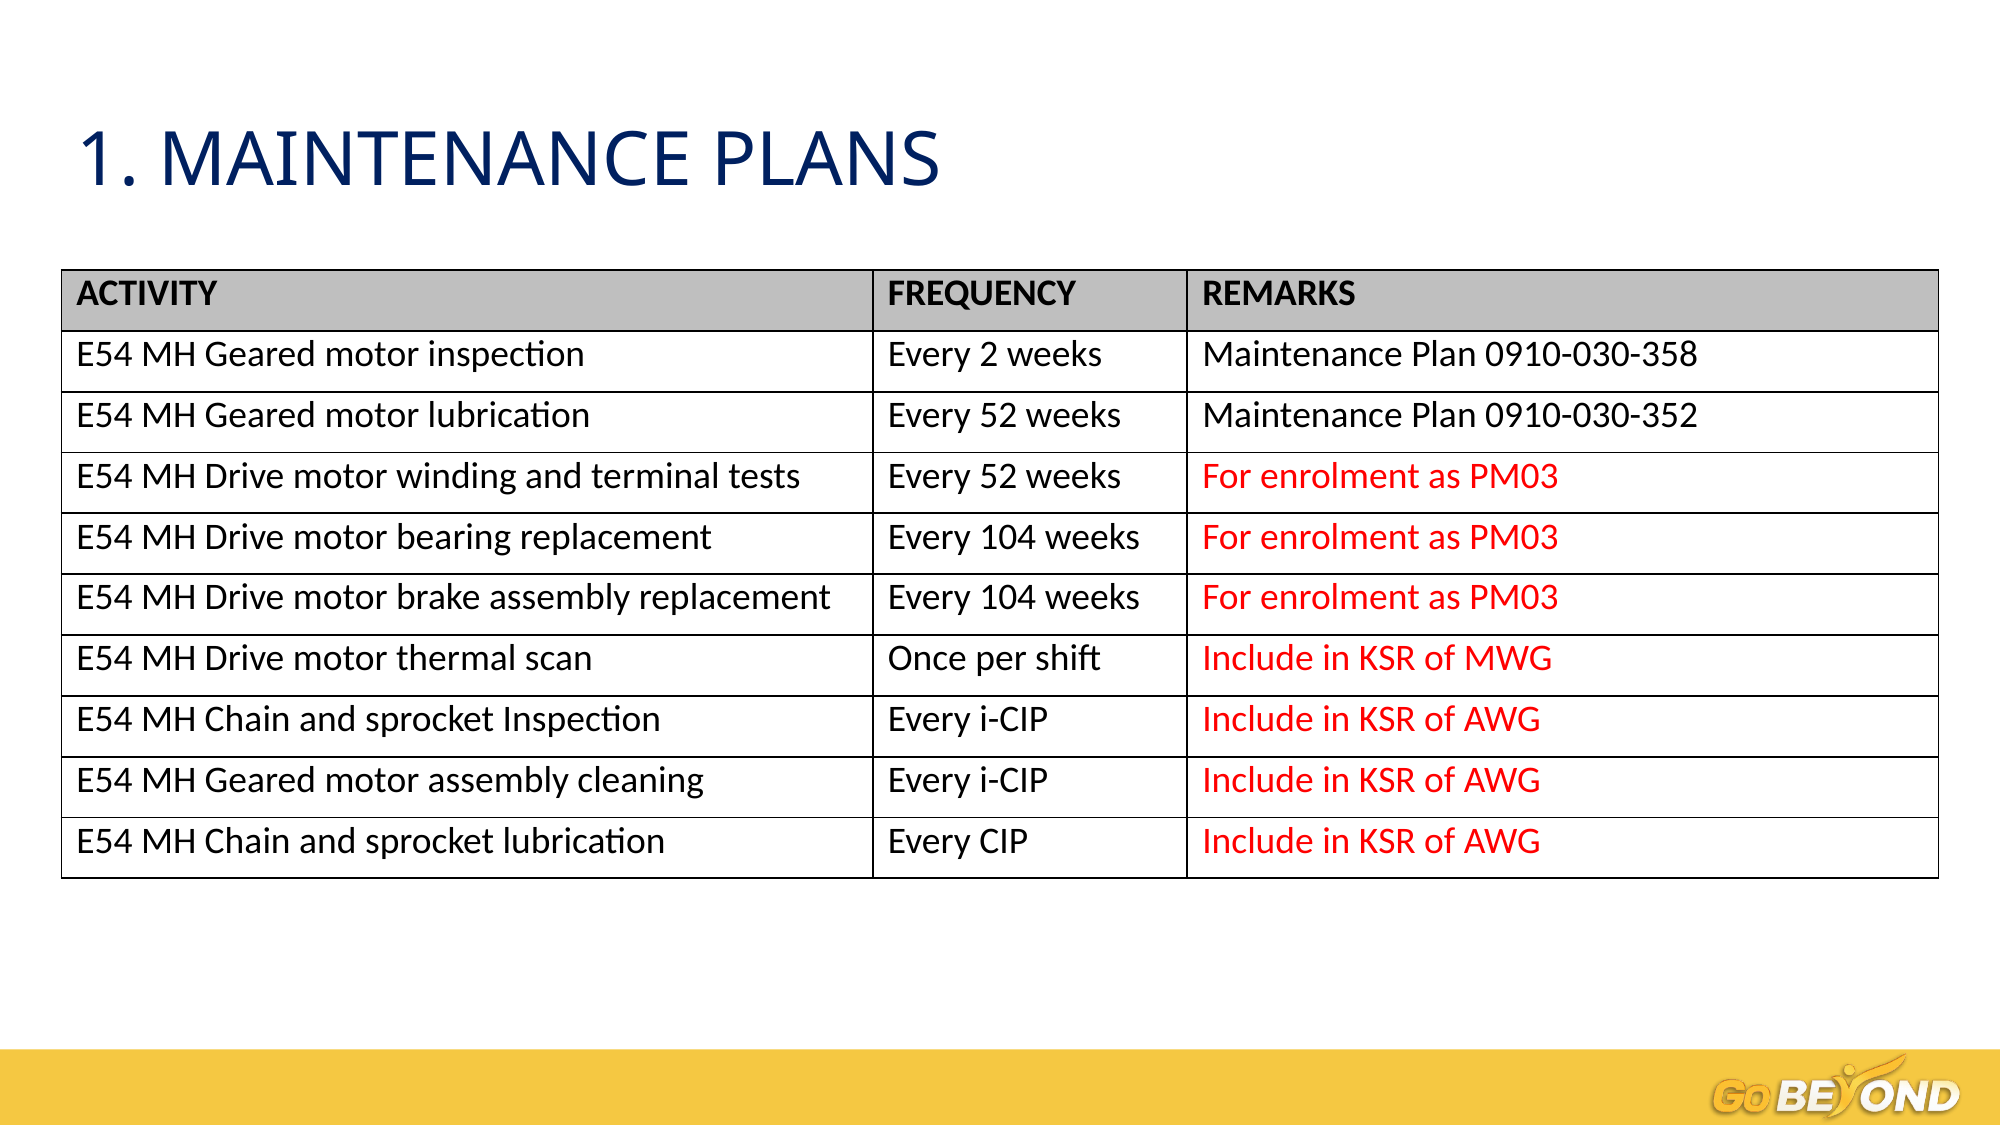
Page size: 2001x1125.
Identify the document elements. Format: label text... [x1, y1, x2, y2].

table_cell E54 MH Geared motor lubrication [62, 393, 872, 452]
table_cell Include in KSR of MWG [1188, 636, 1938, 695]
table_cell Maintenance Plan 0910-030-358 [1188, 332, 1938, 391]
table_cell Once per shift [874, 636, 1186, 695]
table_cell Every i-CIP [874, 758, 1186, 817]
table_cell Every 52 weeks [874, 393, 1186, 452]
table_cell For enrolment as PM03 [1188, 575, 1938, 634]
table_cell E54 MH Drive motor thermal scan [62, 636, 872, 695]
table_cell Every CIP [874, 818, 1186, 877]
table_cell E54 MH Geared motor inspection [62, 332, 872, 391]
picture [1706, 1049, 1964, 1125]
table_cell For enrolment as PM03 [1188, 453, 1938, 512]
table_cell Every 104 weeks [874, 575, 1186, 634]
table_cell E54 MH Chain and sprocket lubrication [62, 818, 872, 877]
table_cell E54 MH Geared motor assembly cleaning [62, 758, 872, 817]
table_cell Include in KSR of AWG [1188, 697, 1938, 756]
table_header FREQUENCY [874, 271, 1186, 330]
table_header ACTIVITY [62, 271, 872, 330]
table_cell Every i-CIP [874, 697, 1186, 756]
title 1. MAINTENANCE PLANS [61, 52, 1949, 271]
table_cell E54 MH Drive motor winding and terminal tests [62, 453, 872, 512]
table_cell Every 2 weeks [874, 332, 1186, 391]
table_cell E54 MH Drive motor brake assembly replacement [62, 575, 872, 634]
table_cell Every 52 weeks [874, 453, 1186, 512]
table_cell For enrolment as PM03 [1188, 514, 1938, 573]
table_cell E54 MH Chain and sprocket Inspection [62, 697, 872, 756]
table_cell E54 MH Drive motor bearing replacement [62, 514, 872, 573]
table_cell Include in KSR of AWG [1188, 758, 1938, 817]
table_cell Every 104 weeks [874, 514, 1186, 573]
table_cell Include in KSR of AWG [1188, 818, 1938, 877]
table_cell Maintenance Plan 0910-030-352 [1188, 393, 1938, 452]
table_header REMARKS [1188, 271, 1938, 330]
